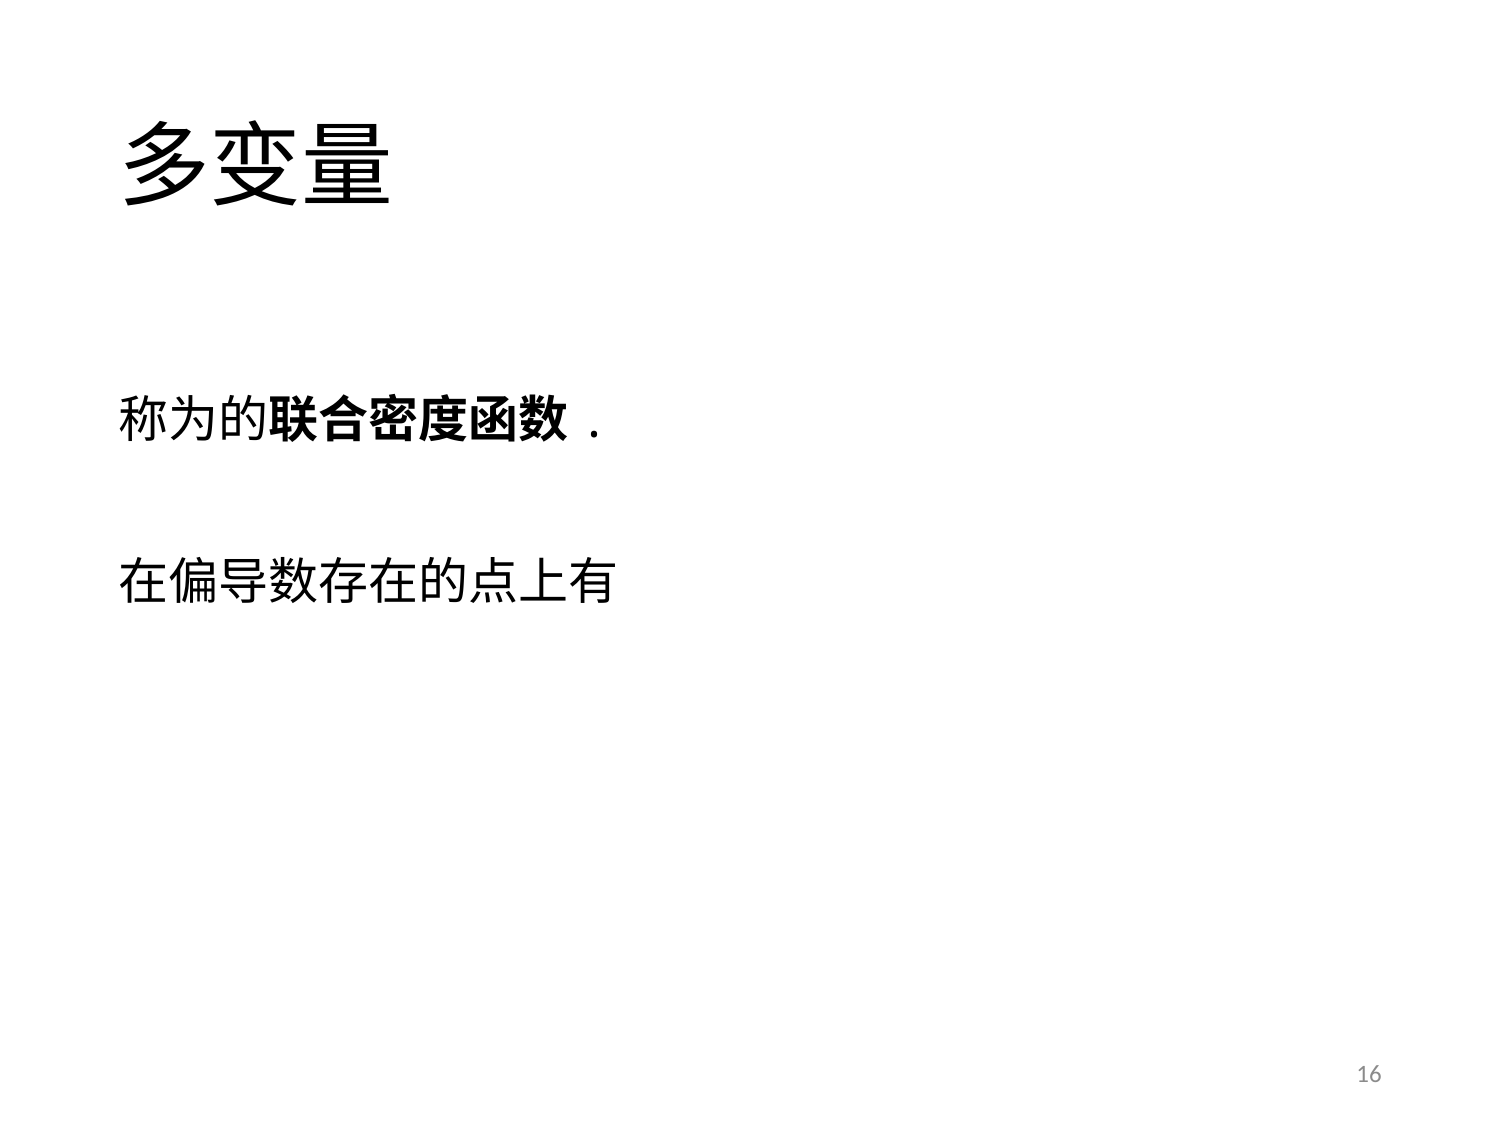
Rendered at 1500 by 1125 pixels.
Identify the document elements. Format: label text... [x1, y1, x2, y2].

slide_number 16 [1059, 1042, 1397, 1103]
title 多变量 [103, 59, 1397, 278]
